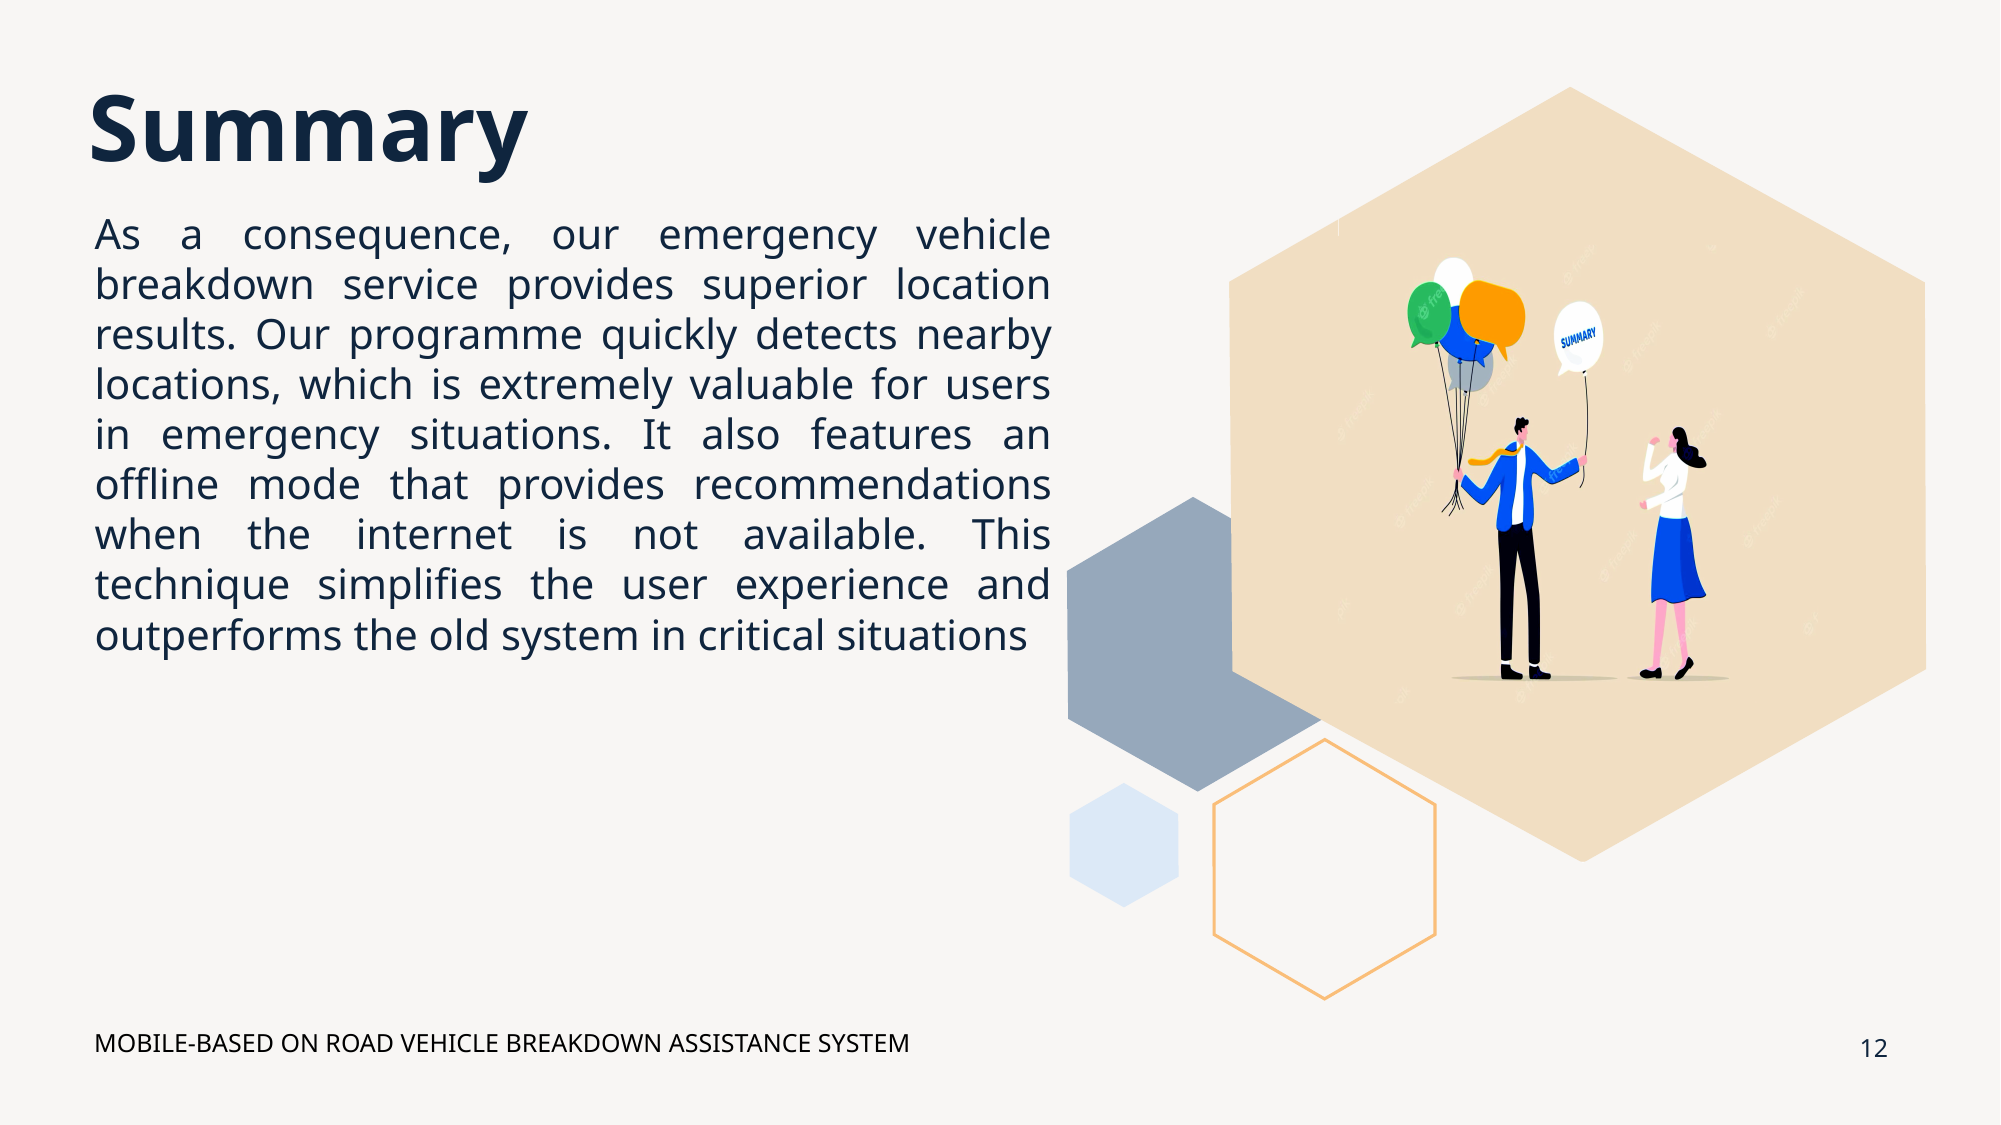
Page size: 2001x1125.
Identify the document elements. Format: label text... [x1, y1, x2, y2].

slide_number 12 [1836, 1020, 1912, 1080]
picture [1066, 86, 1927, 863]
list As a consequence, our emergency vehicle breakdown service provides superior location results. Our programme quickly detects nearby locations, which is extremely valuable for users in emergency situations. It also features an offline mode that provides recommendations when the internet is not available. This technique simplifies the user experience and outperforms the old system in critical situations [79, 200, 1067, 748]
text_box MOBILE-BASED ON ROAD VEHICLE BREAKDOWN ASSISTANCE SYSTEM [79, 1019, 934, 1080]
title Summary [73, 74, 662, 292]
